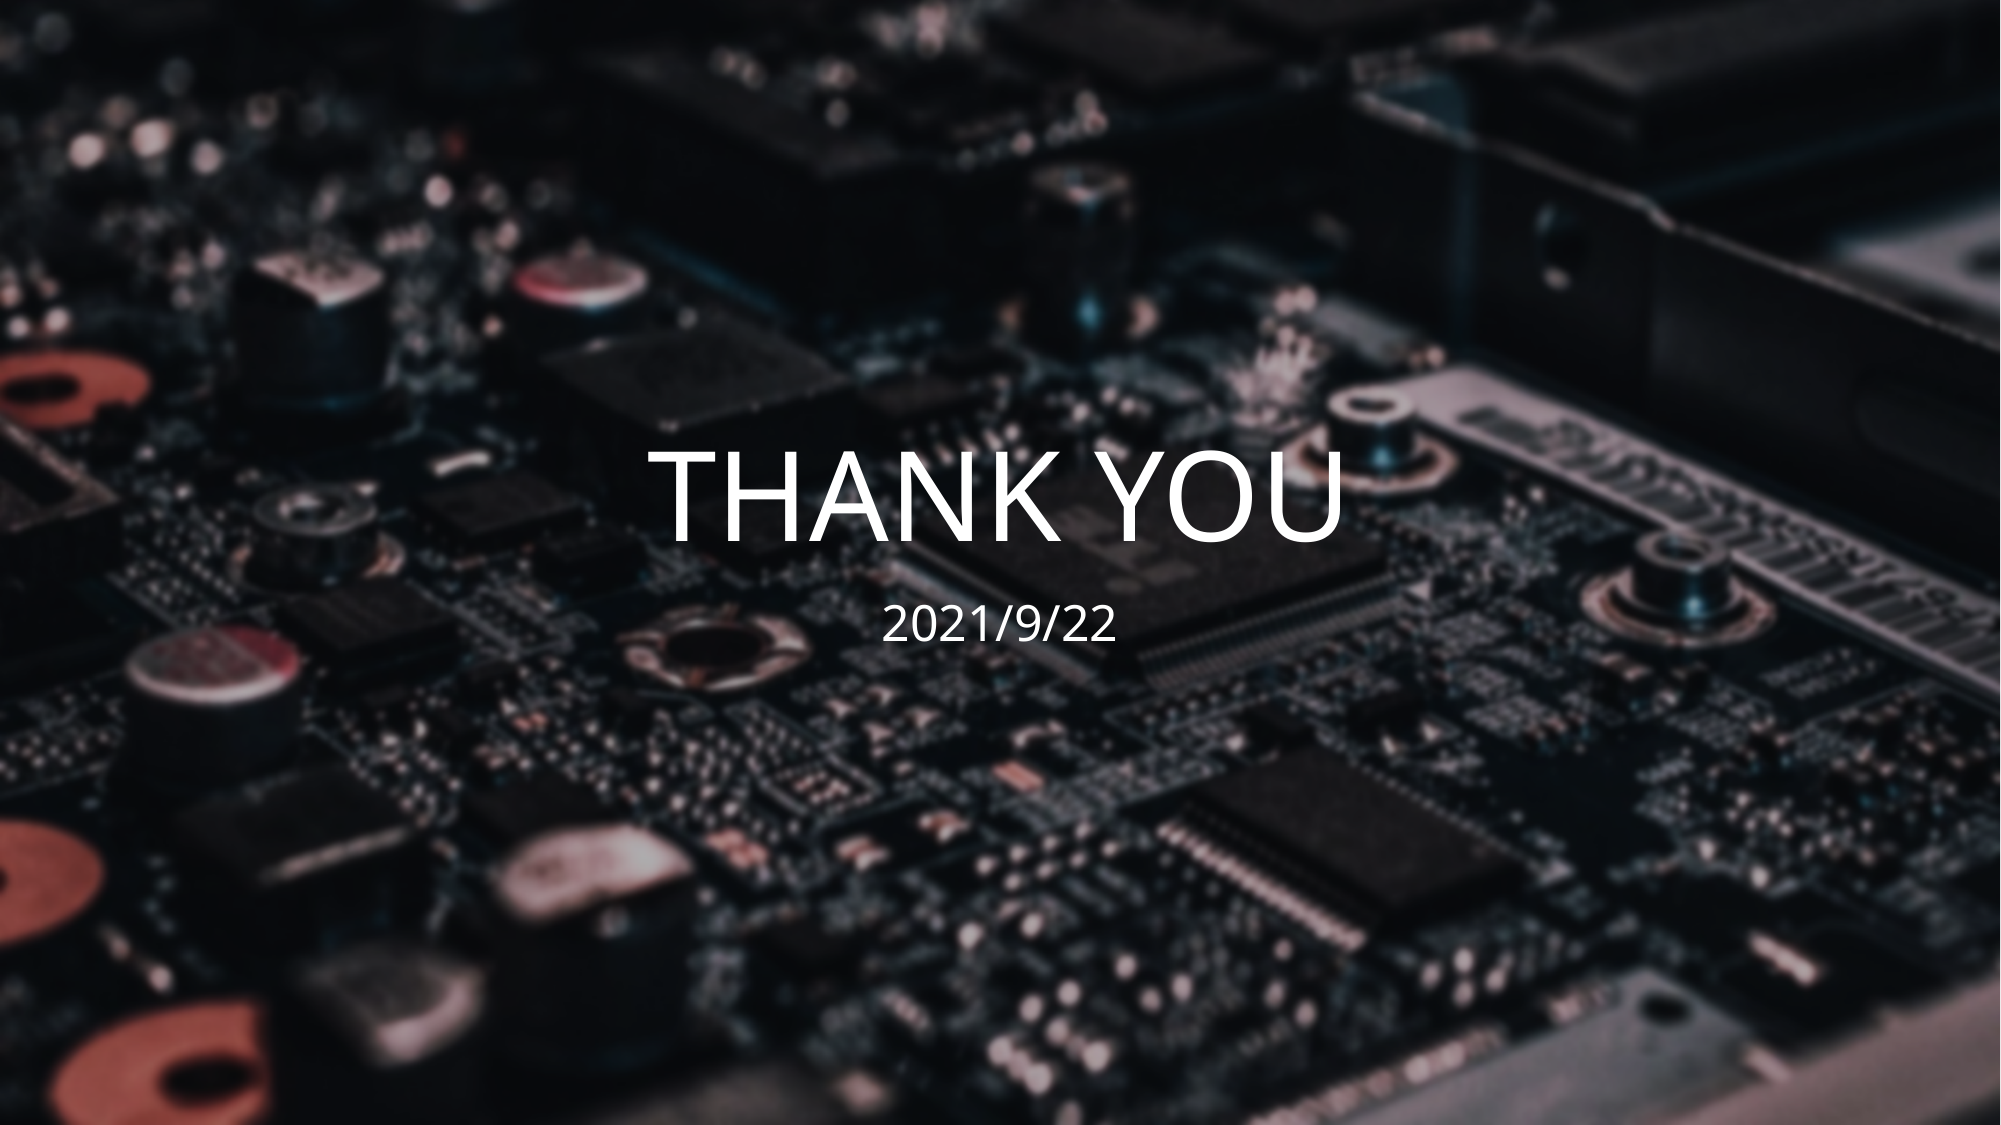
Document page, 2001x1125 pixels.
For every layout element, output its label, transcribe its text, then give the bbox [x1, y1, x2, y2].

subtitle 2021/9/22 [249, 590, 1750, 863]
title THANK YOU [249, 184, 1750, 576]
picture [0, 0, 2001, 1125]
